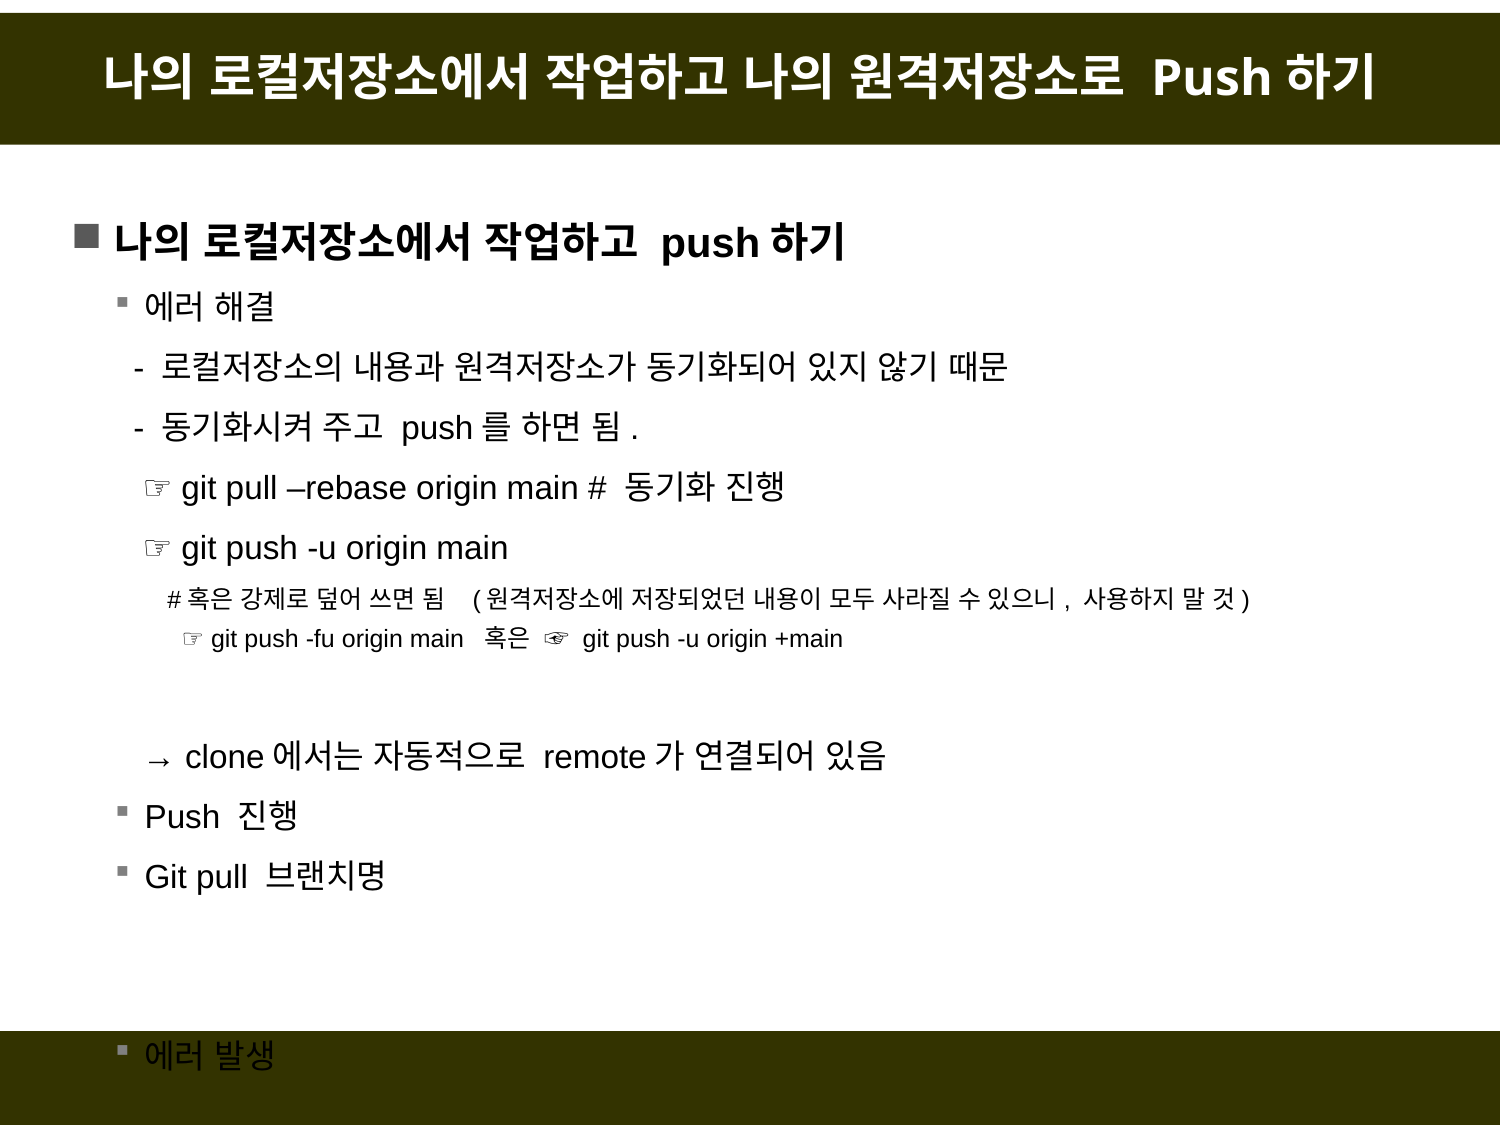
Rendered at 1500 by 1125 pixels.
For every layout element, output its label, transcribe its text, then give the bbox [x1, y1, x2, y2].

text_box #혹은 강제로 덮어 쓰면 됨 (원격저장소에 저장되었던 내용이 모두 사라질 수 있으니, 사용하지 말 것) ☞ git push -fu origin main 혹은 ☞ git push -u origin +main [145, 567, 1450, 661]
text_box 나의 로컬저장소에서 작업하고 push하기 에러 해결 - 로컬저장소의 내용과 원격저장소가 동기화되어 있지 않기 때문 - 동기화시켜 주고 push를 하면 됨. ☞ git pull –rebase origin main # 동기화 진행 ☞ git push -u origin main → clone에서는 자동적으로 remote가 연결되어 있음 Push 진행 Git pull 브랜치명 에러 발생 [56, 183, 1474, 821]
title 나의 로컬저장소에서 작업하고 나의 원격저장소로 Push하기 [88, 31, 1441, 126]
